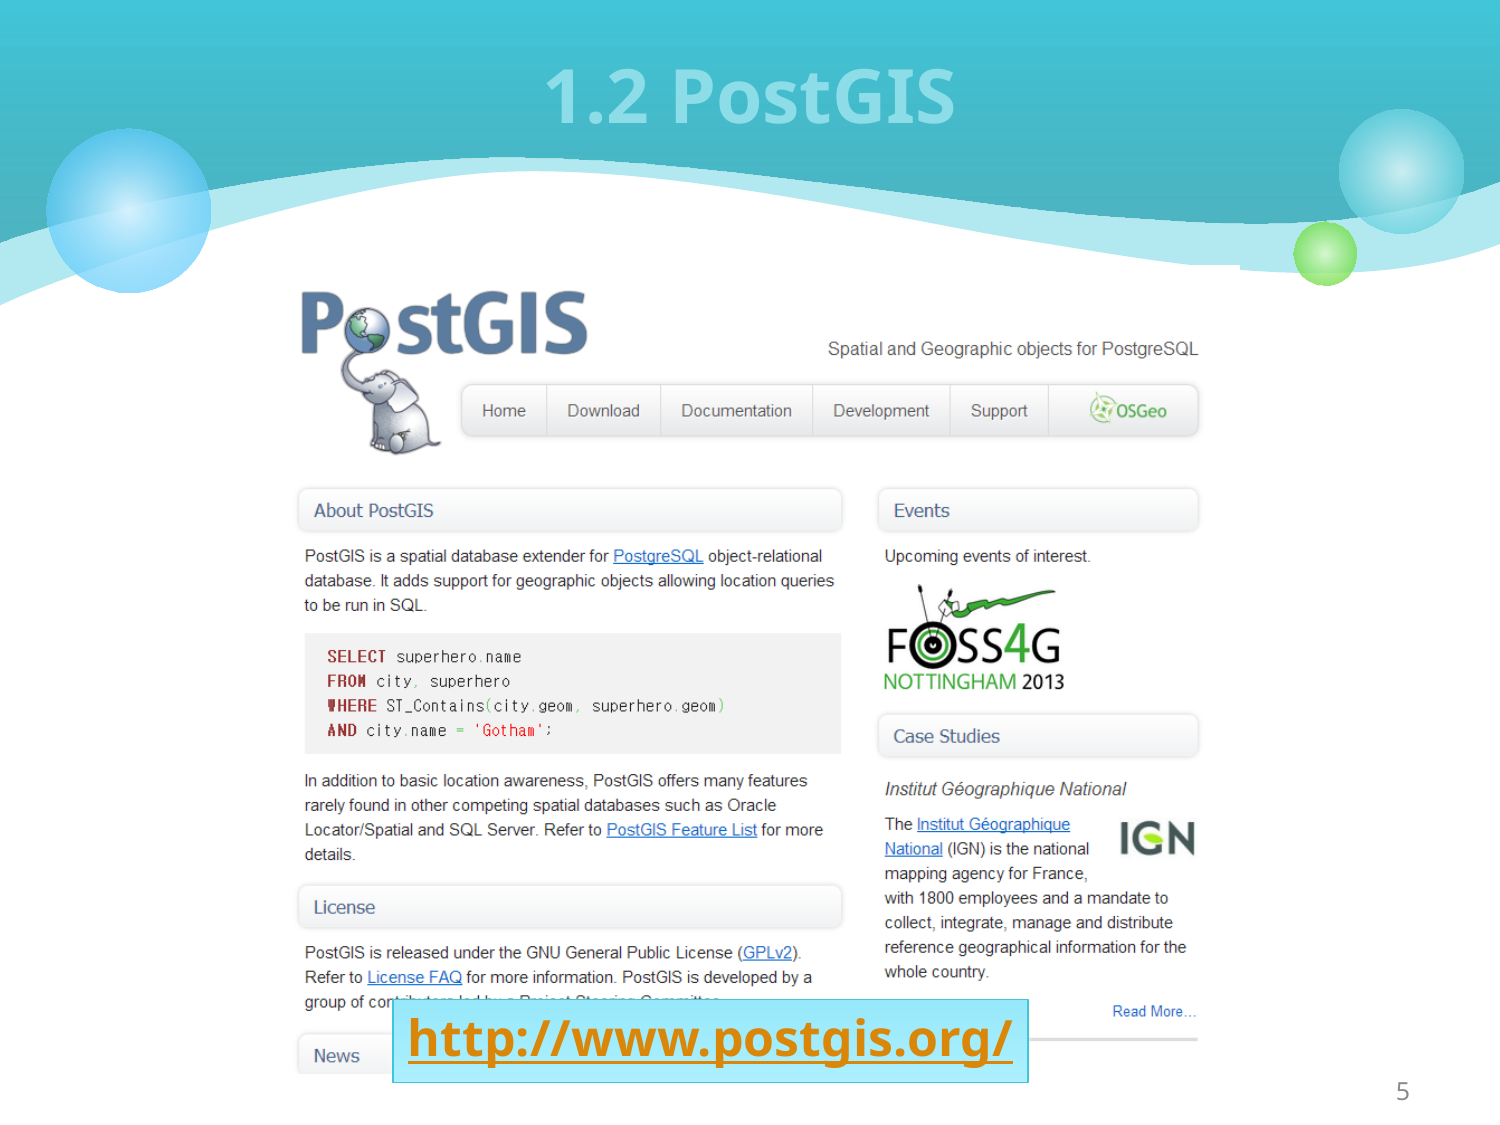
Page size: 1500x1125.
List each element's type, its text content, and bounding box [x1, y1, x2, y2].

picture [259, 264, 1241, 1074]
slide_number 5 [1074, 1072, 1425, 1113]
title 1.2 PostGIS [75, 0, 1425, 188]
